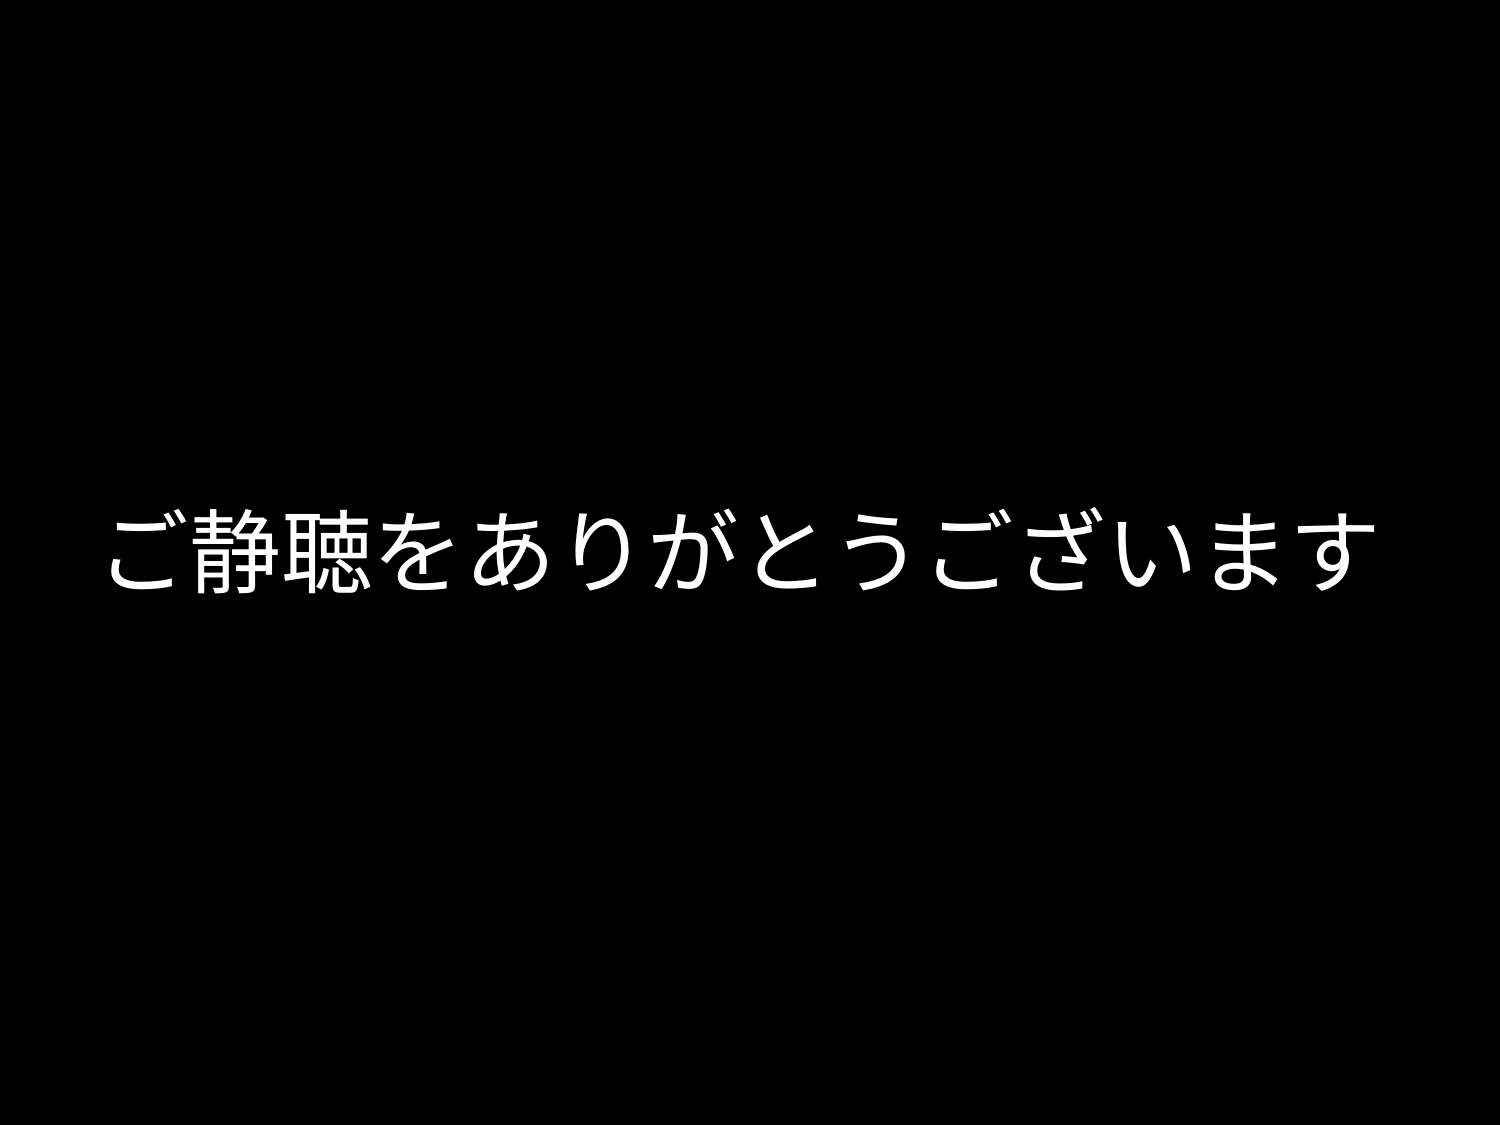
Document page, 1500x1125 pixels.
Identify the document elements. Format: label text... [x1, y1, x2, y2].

title ご静聴をありがとうございます [64, 456, 1415, 644]
